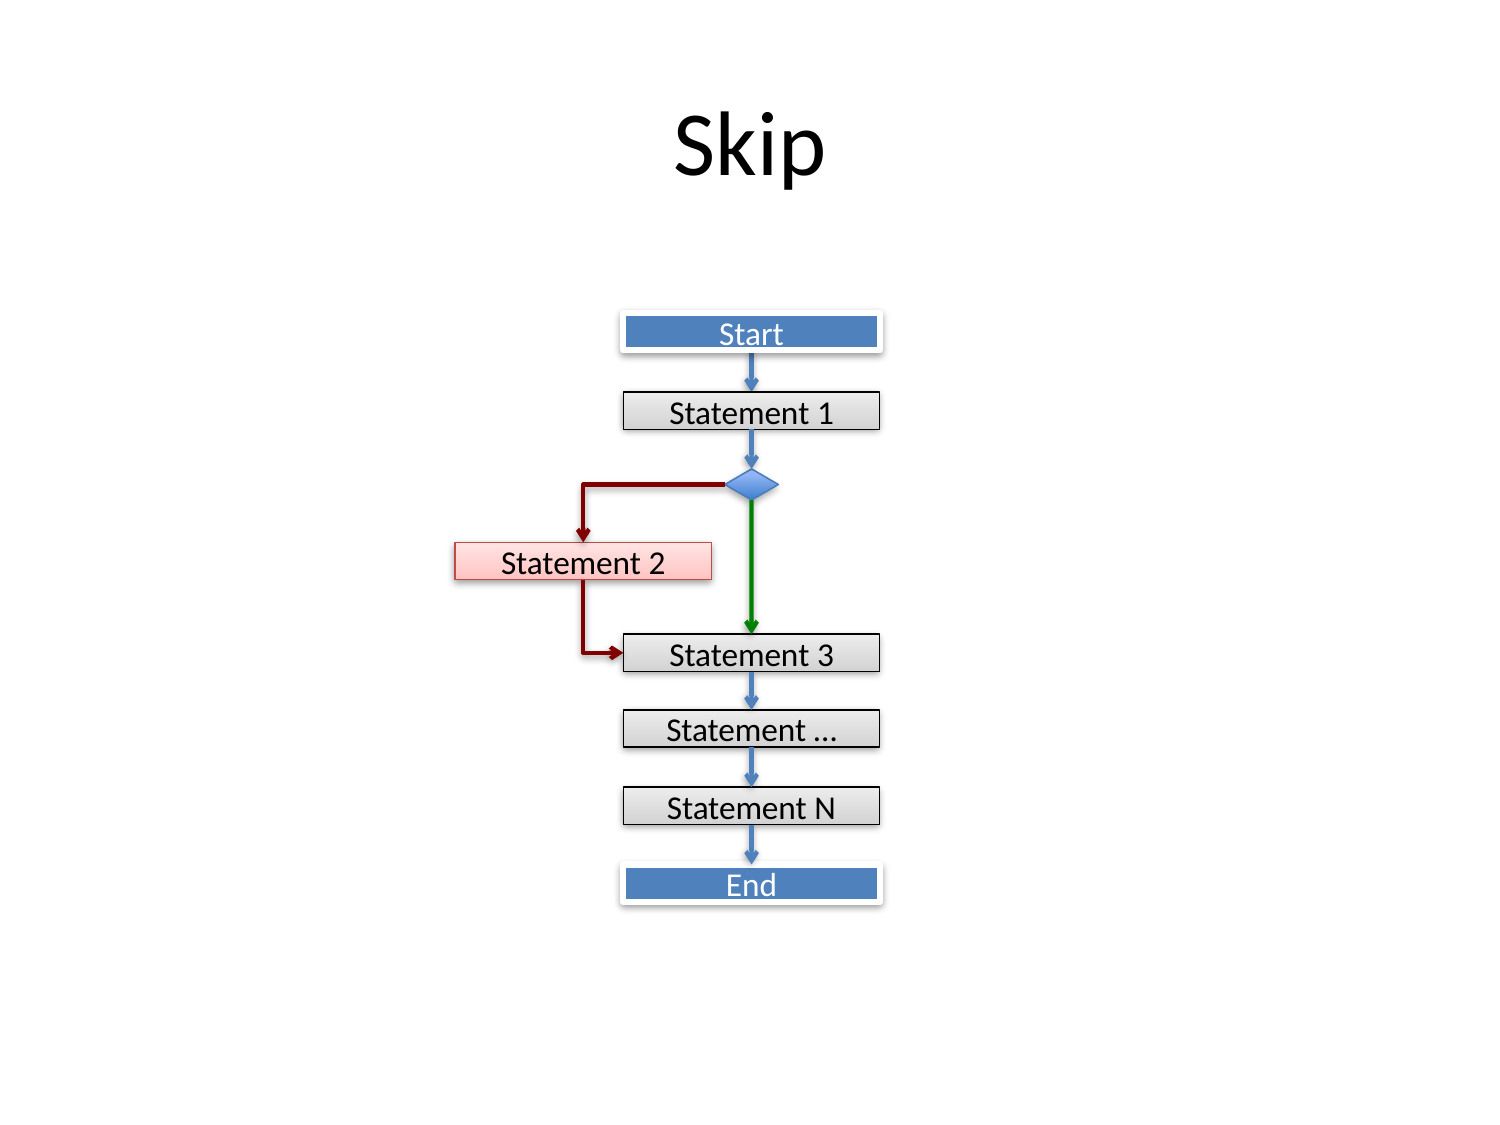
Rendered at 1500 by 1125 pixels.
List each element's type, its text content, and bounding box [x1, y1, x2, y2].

text_box End [620, 861, 883, 905]
text_box Statement 2 [454, 542, 712, 580]
text_box Statement … [623, 709, 880, 748]
text_box Statement N [623, 786, 880, 825]
title Skip [75, 45, 1425, 233]
text_box [726, 471, 780, 500]
text_box Start [620, 310, 883, 353]
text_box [566, 595, 641, 637]
text_box Statement 3 [623, 633, 880, 672]
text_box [583, 484, 726, 543]
text_box Statement 1 [623, 391, 880, 430]
